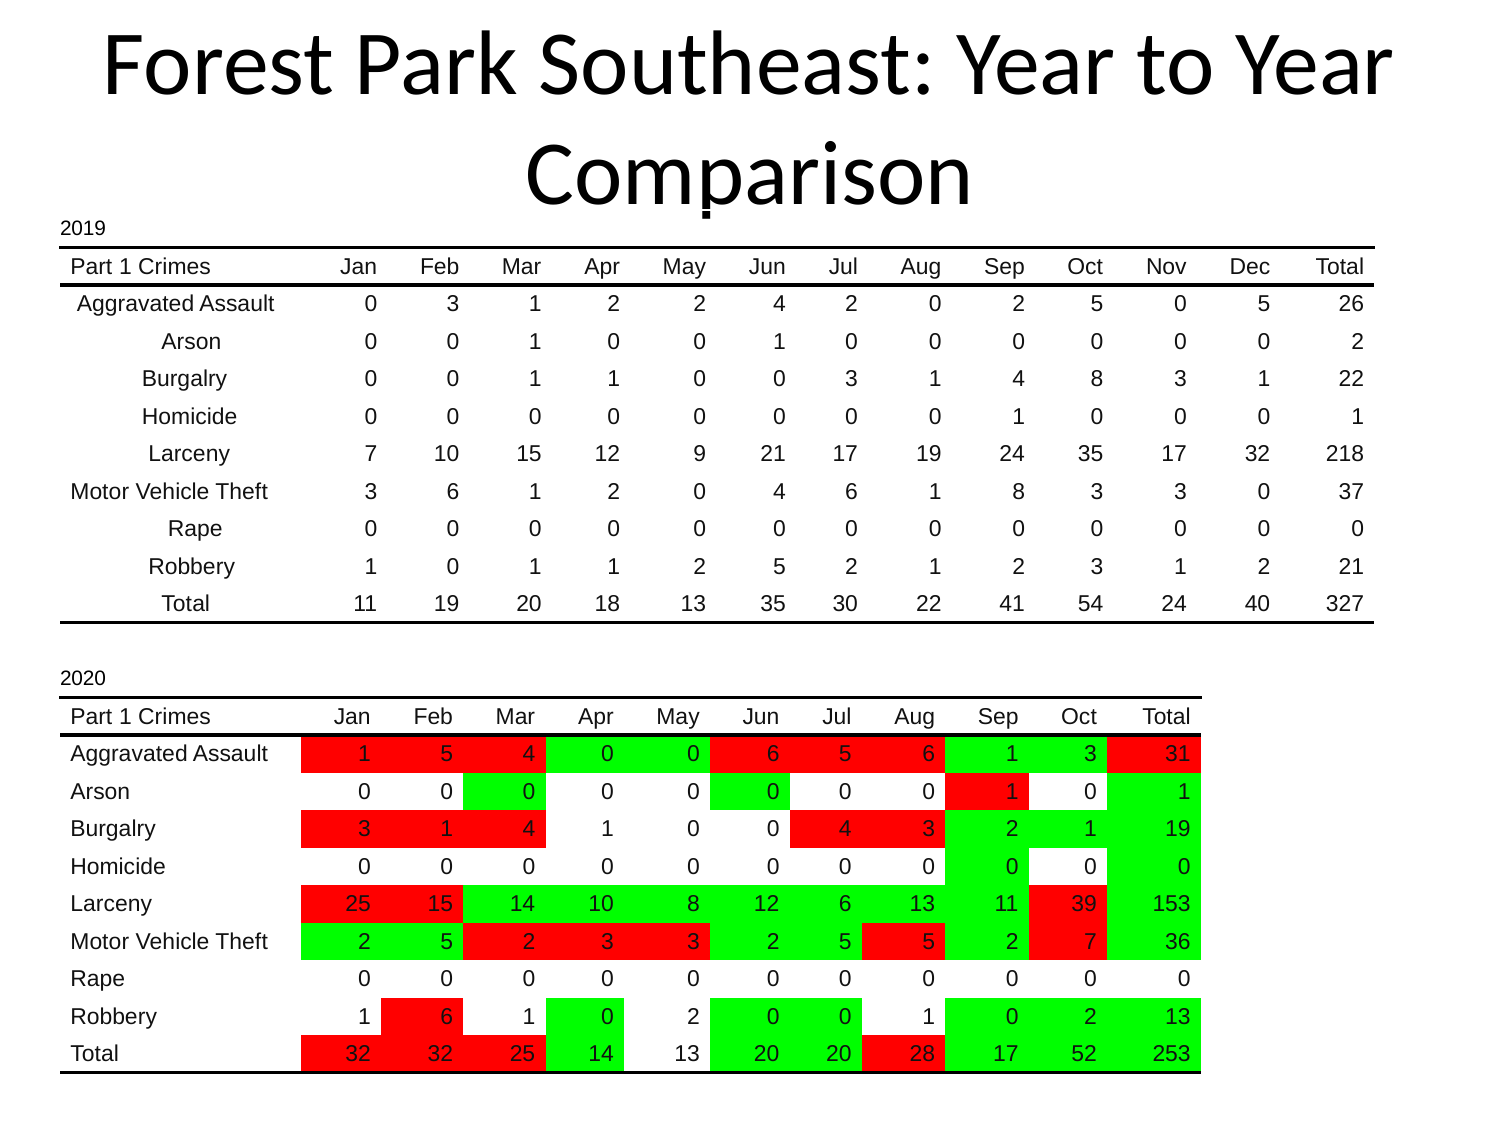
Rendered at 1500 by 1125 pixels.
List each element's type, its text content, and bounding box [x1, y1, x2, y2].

table_cell Rape [60, 510, 308, 548]
table_cell 5 [1197, 287, 1281, 323]
table_header 2019 [61, 211, 1374, 246]
table_cell 0 [388, 510, 470, 548]
table_cell 11 [945, 885, 1029, 923]
table_cell 0 [552, 510, 630, 548]
table_cell 1 [301, 737, 381, 773]
table_cell 8 [624, 885, 710, 923]
table_cell 18 [552, 585, 630, 621]
table_cell 218 [1281, 435, 1374, 473]
table_cell 13 [862, 885, 945, 923]
table_cell 7 [1029, 923, 1107, 960]
table_cell 0 [717, 360, 796, 398]
table_cell 19 [868, 435, 952, 473]
table_cell 0 [862, 773, 945, 810]
table_cell 5 [862, 923, 945, 960]
table_cell 2 [1197, 548, 1281, 585]
table_cell 1 [381, 810, 463, 848]
table_cell 21 [1281, 548, 1374, 585]
table_cell Jun [717, 249, 796, 283]
table_cell Jan [308, 249, 388, 283]
table_cell 17 [796, 435, 868, 473]
table_cell 0 [308, 398, 388, 435]
table_cell 0 [710, 960, 790, 998]
table_cell Total [60, 585, 308, 621]
table_cell 1 [546, 810, 624, 848]
table_cell 11 [308, 585, 388, 621]
table_cell 0 [1114, 510, 1197, 548]
table_cell 1 [1029, 810, 1107, 848]
table_cell 20 [790, 1035, 862, 1071]
table_cell Part 1 Crimes [60, 249, 308, 283]
table_cell 253 [1107, 1035, 1201, 1071]
table_cell 1 [945, 737, 1029, 773]
table_cell 3 [1114, 473, 1197, 510]
table_cell 0 [546, 737, 624, 773]
table_cell Larceny [60, 435, 308, 473]
table_cell 0 [308, 323, 388, 360]
table_cell 0 [630, 360, 717, 398]
table_cell Robbery [60, 548, 308, 585]
table_cell 0 [945, 848, 1029, 885]
table_cell 0 [717, 398, 796, 435]
table_cell Aggravated Assault [60, 737, 301, 773]
table_cell 3 [624, 923, 710, 960]
table_cell 0 [862, 960, 945, 998]
table_cell Jul [790, 699, 862, 733]
table_cell 32 [381, 1035, 463, 1071]
table_cell 22 [868, 585, 952, 621]
table_cell 2 [1029, 998, 1107, 1035]
table_cell 0 [630, 473, 717, 510]
table_cell Jan [301, 699, 381, 733]
table_cell 1 [470, 287, 552, 323]
table_cell Aug [862, 699, 945, 733]
table_cell 0 [624, 810, 710, 848]
table_cell 14 [463, 885, 546, 923]
table_cell 0 [790, 960, 862, 998]
table_cell 17 [1114, 435, 1197, 473]
table_cell Aug [868, 249, 952, 283]
table_cell 37 [1281, 473, 1374, 510]
table_cell Total [60, 1035, 301, 1071]
table_cell 39 [1029, 885, 1107, 923]
table_cell Dec [1197, 249, 1281, 283]
table_cell 1 [1114, 548, 1197, 585]
table_cell Apr [552, 249, 630, 283]
table_cell 0 [381, 773, 463, 810]
table_cell 3 [1114, 360, 1197, 398]
table_cell 54 [1035, 585, 1114, 621]
table_cell 1 [868, 473, 952, 510]
table_cell 0 [952, 323, 1035, 360]
table_cell Oct [1035, 249, 1114, 283]
table_cell 10 [388, 435, 470, 473]
table_cell 1 [470, 360, 552, 398]
table_cell Motor Vehicle Theft [60, 923, 301, 960]
table_cell 2 [945, 810, 1029, 848]
table_cell 0 [1197, 323, 1281, 360]
table_cell 20 [710, 1035, 790, 1071]
table_cell 6 [710, 737, 790, 773]
table_cell 6 [862, 737, 945, 773]
table_cell 4 [463, 737, 546, 773]
table_cell 0 [388, 398, 470, 435]
table_cell 0 [1197, 398, 1281, 435]
table_cell 0 [624, 848, 710, 885]
table_cell 15 [470, 435, 552, 473]
table_cell 0 [710, 773, 790, 810]
table_cell Part 1 Crimes [60, 699, 301, 733]
table_cell 26 [1281, 287, 1374, 323]
table_cell 3 [388, 287, 470, 323]
table_cell 0 [381, 848, 463, 885]
table_cell 0 [1197, 473, 1281, 510]
table_cell 25 [301, 885, 381, 923]
title Forest Park Southeast: Year to Year Comparison [60, 60, 1440, 165]
table_cell 1 [470, 548, 552, 585]
table_cell 28 [862, 1035, 945, 1071]
table_cell 0 [388, 360, 470, 398]
table_cell 2 [796, 548, 868, 585]
table_cell 0 [388, 323, 470, 360]
table_cell 0 [1107, 848, 1201, 885]
table_cell 0 [1197, 510, 1281, 548]
table_cell 2 [710, 923, 790, 960]
table_cell 0 [463, 848, 546, 885]
table_cell 1 [470, 473, 552, 510]
table_cell May [624, 699, 710, 733]
table_cell 30 [796, 585, 868, 621]
table_cell Oct [1029, 699, 1107, 733]
table_cell Arson [60, 773, 301, 810]
table_cell 52 [1029, 1035, 1107, 1071]
table_cell 3 [301, 810, 381, 848]
table_cell 1 [301, 998, 381, 1035]
table_cell 5 [790, 923, 862, 960]
table_cell 36 [1107, 923, 1201, 960]
table_cell 0 [546, 773, 624, 810]
table_cell 0 [546, 848, 624, 885]
table_cell 22 [1281, 360, 1374, 398]
table_cell 8 [952, 473, 1035, 510]
table_cell 0 [463, 960, 546, 998]
table_cell 2 [952, 548, 1035, 585]
table_cell 4 [717, 287, 796, 323]
table_cell 0 [790, 773, 862, 810]
table_cell 0 [308, 287, 388, 323]
table_cell 0 [1281, 510, 1374, 548]
table_cell 5 [717, 548, 796, 585]
table_cell 0 [301, 960, 381, 998]
table_cell 20 [470, 585, 552, 621]
table_cell 32 [301, 1035, 381, 1071]
table_cell 6 [388, 473, 470, 510]
table_cell 12 [710, 885, 790, 923]
table_cell 5 [381, 923, 463, 960]
table_cell 4 [790, 810, 862, 848]
table_cell 2 [463, 923, 546, 960]
table_cell 10 [546, 885, 624, 923]
table_cell 2 [796, 287, 868, 323]
table_cell 0 [1029, 773, 1107, 810]
table_cell 2 [552, 473, 630, 510]
table_cell 2 [945, 923, 1029, 960]
table_cell 13 [630, 585, 717, 621]
table_cell 327 [1281, 585, 1374, 621]
table_cell 0 [470, 398, 552, 435]
table_cell 4 [717, 473, 796, 510]
table_cell 1 [862, 998, 945, 1035]
table_cell 0 [710, 810, 790, 848]
table_cell 31 [1107, 737, 1201, 773]
table_cell 0 [868, 510, 952, 548]
table_cell 24 [1114, 585, 1197, 621]
table_cell 0 [388, 548, 470, 585]
table_cell 0 [952, 510, 1035, 548]
table_cell 0 [630, 510, 717, 548]
table_cell 1 [868, 548, 952, 585]
table_cell 0 [1114, 287, 1197, 323]
table_cell Burgalry [60, 360, 308, 398]
table_cell 0 [717, 510, 796, 548]
table_header 2020 [61, 661, 1200, 696]
table_cell 2 [630, 548, 717, 585]
table_cell 21 [717, 435, 796, 473]
table_cell 3 [1035, 548, 1114, 585]
table_cell 0 [790, 998, 862, 1035]
table_cell 0 [796, 510, 868, 548]
table_cell 35 [717, 585, 796, 621]
table_cell 0 [796, 398, 868, 435]
table_cell 0 [945, 960, 1029, 998]
table_cell 1 [717, 323, 796, 360]
table_cell 0 [710, 998, 790, 1035]
table_cell 0 [1035, 398, 1114, 435]
table_cell Feb [381, 699, 463, 733]
table_cell 0 [790, 848, 862, 885]
table_cell 0 [1029, 960, 1107, 998]
table_cell 19 [388, 585, 470, 621]
table_cell Homicide [60, 398, 308, 435]
table_cell 0 [301, 848, 381, 885]
table_cell 1 [463, 998, 546, 1035]
table_cell 2 [624, 998, 710, 1035]
table_cell 3 [308, 473, 388, 510]
table_cell 0 [862, 848, 945, 885]
table_cell 0 [796, 323, 868, 360]
table_cell 41 [952, 585, 1035, 621]
table_cell 153 [1107, 885, 1201, 923]
table_cell 0 [710, 848, 790, 885]
table_cell 0 [552, 398, 630, 435]
table_cell 1 [952, 398, 1035, 435]
table_cell 14 [546, 1035, 624, 1071]
table_cell 0 [630, 398, 717, 435]
table_cell 0 [624, 960, 710, 998]
table_cell 25 [463, 1035, 546, 1071]
table_cell 1 [1281, 398, 1374, 435]
table_cell 2 [630, 287, 717, 323]
table_cell 0 [630, 323, 717, 360]
table_cell 3 [1035, 473, 1114, 510]
table_cell 8 [1035, 360, 1114, 398]
table_cell 0 [470, 510, 552, 548]
table_cell 2 [1281, 323, 1374, 360]
table_cell 0 [624, 737, 710, 773]
table_cell 3 [862, 810, 945, 848]
table_cell Total [1281, 249, 1374, 283]
table_cell Nov [1114, 249, 1197, 283]
table_cell 17 [945, 1035, 1029, 1071]
table_cell 12 [552, 435, 630, 473]
table_cell Mar [470, 249, 552, 283]
table_cell 1 [868, 360, 952, 398]
table_cell Arson [60, 323, 308, 360]
table_cell Burgalry [60, 810, 301, 848]
table_cell Jun [710, 699, 790, 733]
table_cell 3 [796, 360, 868, 398]
table_cell Homicide [60, 848, 301, 885]
table_cell 0 [1035, 323, 1114, 360]
table_cell Sep [945, 699, 1029, 733]
table_cell 0 [308, 510, 388, 548]
table_cell Total [1107, 699, 1201, 733]
table_cell 35 [1035, 435, 1114, 473]
table_cell 5 [381, 737, 463, 773]
table_cell 0 [463, 773, 546, 810]
table_cell 2 [552, 287, 630, 323]
table_cell 1 [552, 360, 630, 398]
table_cell 0 [1029, 848, 1107, 885]
table_cell 2 [301, 923, 381, 960]
table_cell Larceny [60, 885, 301, 923]
table_cell 0 [868, 323, 952, 360]
table_cell 5 [790, 737, 862, 773]
table_cell 0 [1114, 398, 1197, 435]
table_cell 1 [945, 773, 1029, 810]
table_cell Mar [463, 699, 546, 733]
table_cell 3 [546, 923, 624, 960]
table_cell 0 [301, 773, 381, 810]
table_cell 32 [1197, 435, 1281, 473]
table_cell Jul [796, 249, 868, 283]
table_cell 0 [945, 998, 1029, 1035]
table_cell 19 [1107, 810, 1201, 848]
table_cell 7 [308, 435, 388, 473]
table_cell 0 [546, 998, 624, 1035]
table_cell 0 [546, 960, 624, 998]
table_cell 5 [1035, 287, 1114, 323]
table_cell 0 [552, 323, 630, 360]
table_cell Rape [60, 960, 301, 998]
table_cell 9 [630, 435, 717, 473]
table_cell 40 [1197, 585, 1281, 621]
table_cell 1 [1107, 773, 1201, 810]
table_cell Feb [388, 249, 470, 283]
table_cell 0 [868, 398, 952, 435]
table_cell 6 [790, 885, 862, 923]
table_cell 0 [1114, 323, 1197, 360]
table_cell 13 [1107, 998, 1201, 1035]
table_cell 0 [868, 287, 952, 323]
table_cell 13 [624, 1035, 710, 1071]
table_cell 24 [952, 435, 1035, 473]
table_cell 0 [1107, 960, 1201, 998]
table_cell Robbery [60, 998, 301, 1035]
table_cell 0 [624, 773, 710, 810]
table_cell 15 [381, 885, 463, 923]
table_cell 6 [381, 998, 463, 1035]
table_cell 0 [1035, 510, 1114, 548]
table_cell May [630, 249, 717, 283]
table_cell 1 [308, 548, 388, 585]
table_cell 4 [952, 360, 1035, 398]
table_cell 0 [381, 960, 463, 998]
table_cell 1 [552, 548, 630, 585]
table_cell 3 [1029, 737, 1107, 773]
table_cell 0 [308, 360, 388, 398]
table_cell 1 [470, 323, 552, 360]
table_cell Sep [952, 249, 1035, 283]
table_cell Apr [546, 699, 624, 733]
table_cell 2 [952, 287, 1035, 323]
table_cell Motor Vehicle Theft [60, 473, 308, 510]
table_cell 1 [1197, 360, 1281, 398]
table_cell 6 [796, 473, 868, 510]
table_cell 4 [463, 810, 546, 848]
table_cell Aggravated Assault [60, 287, 308, 323]
